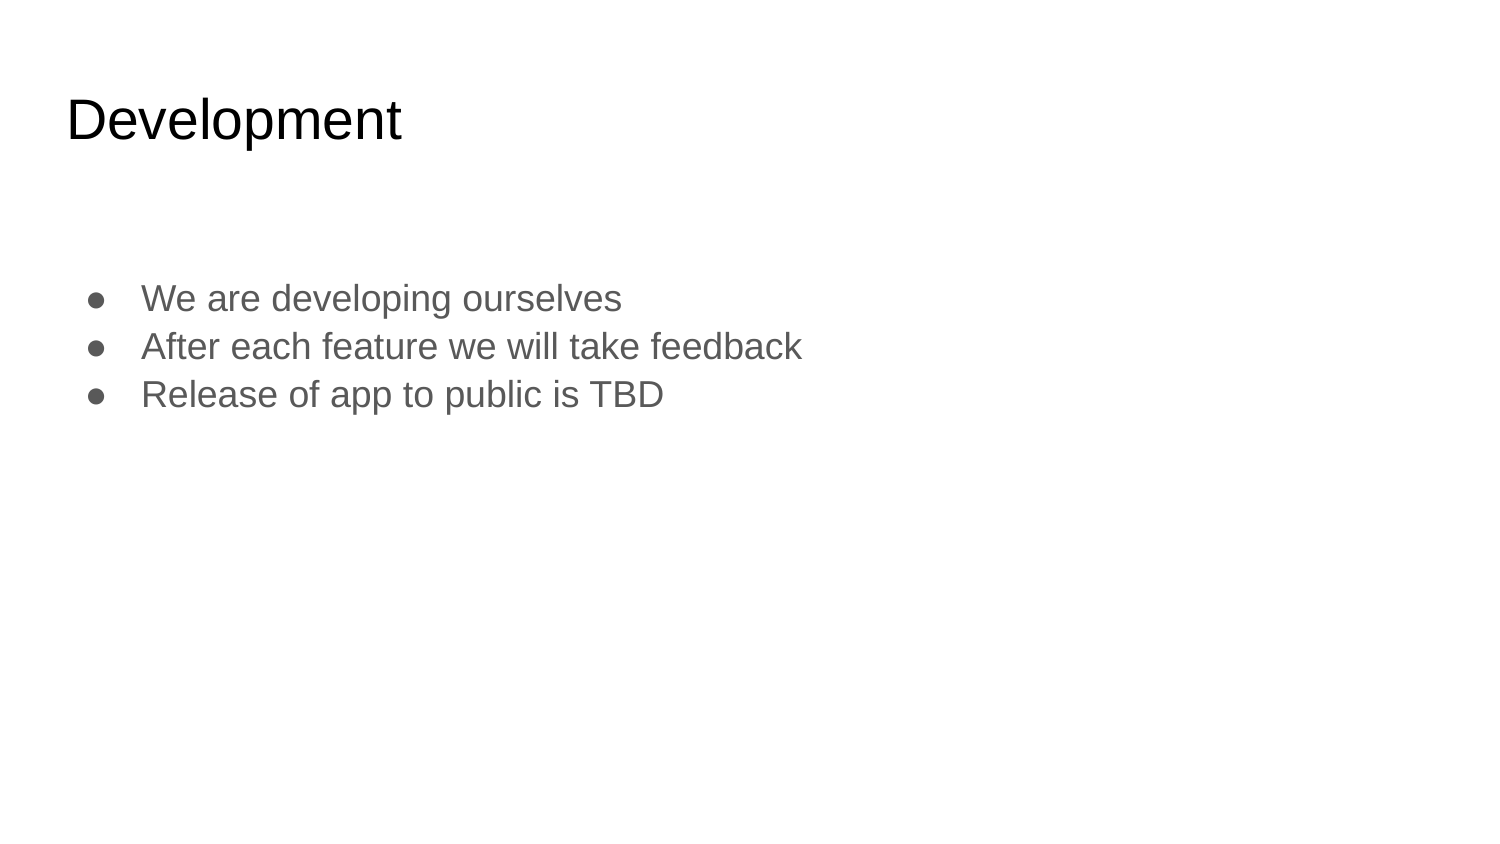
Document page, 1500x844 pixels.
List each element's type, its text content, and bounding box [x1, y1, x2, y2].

title Development [51, 72, 1449, 167]
list We are developing ourselves After each feature we will take feedback Release of app to public is TBD [51, 189, 1449, 750]
